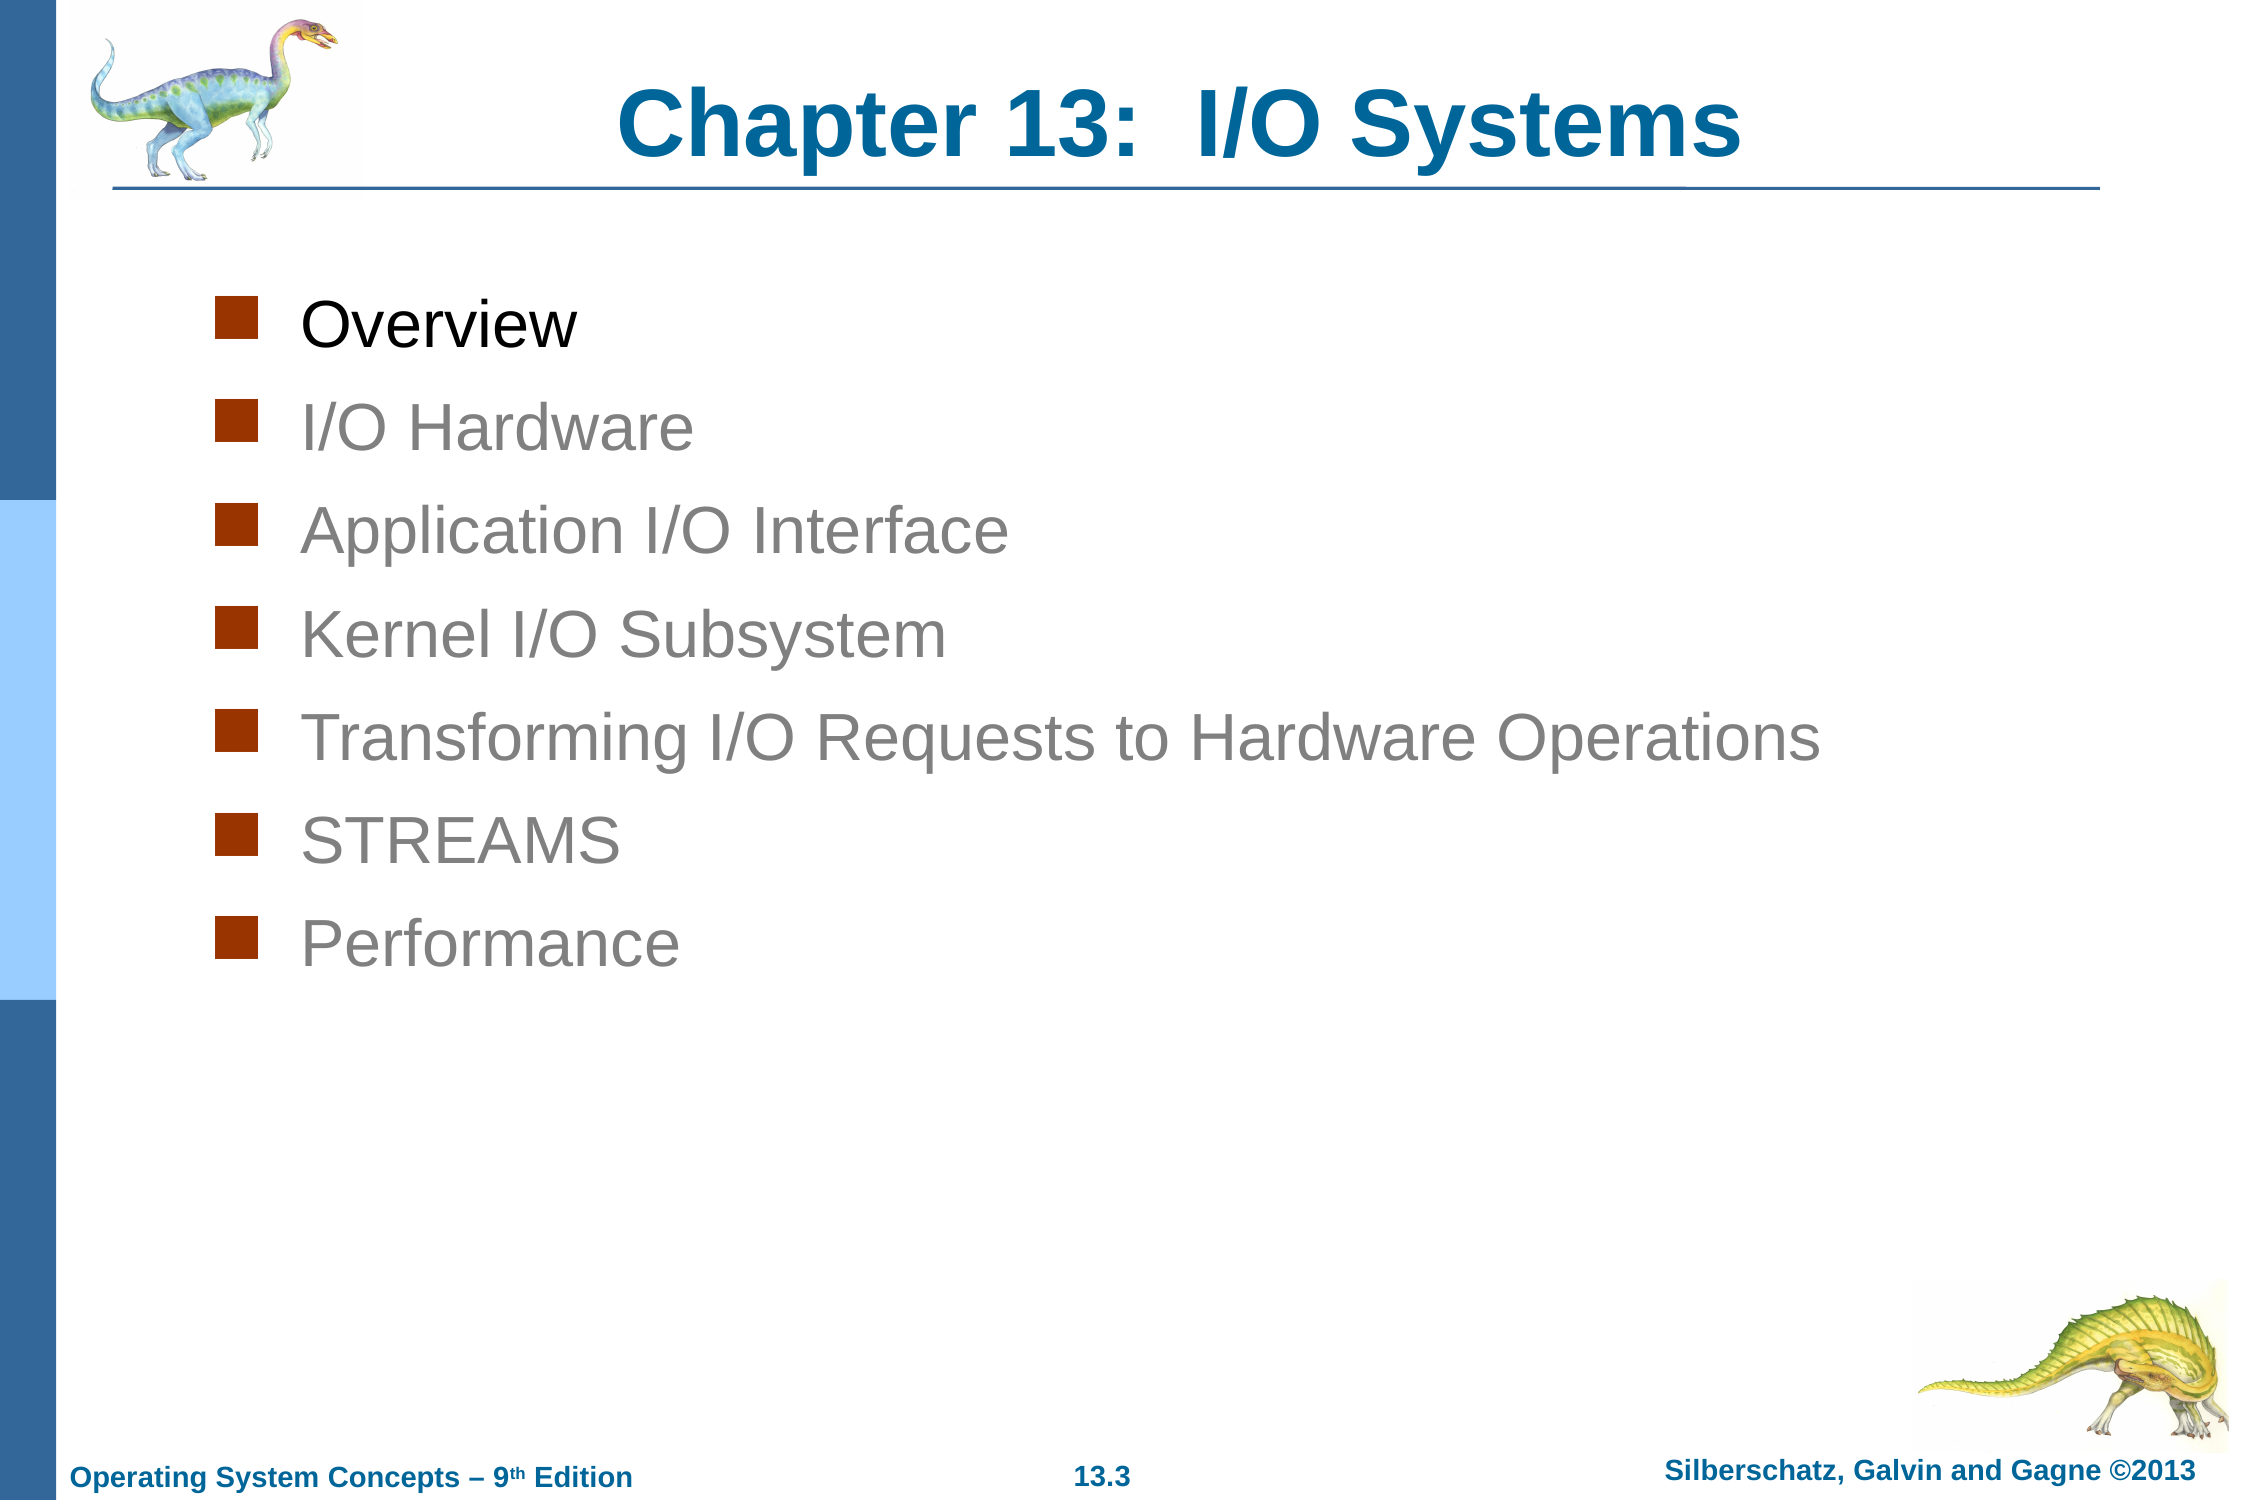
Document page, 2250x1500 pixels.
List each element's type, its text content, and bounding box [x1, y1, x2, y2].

title Chapter 13: I/O Systems [222, 60, 2138, 187]
picture [70, 0, 365, 199]
picture [1913, 1279, 2229, 1453]
list Overview I/O Hardware Application I/O Interface Kernel I/O Subsystem Transforming I/O Requests to Hardware Operations STREAMS Performance [198, 269, 2224, 1261]
